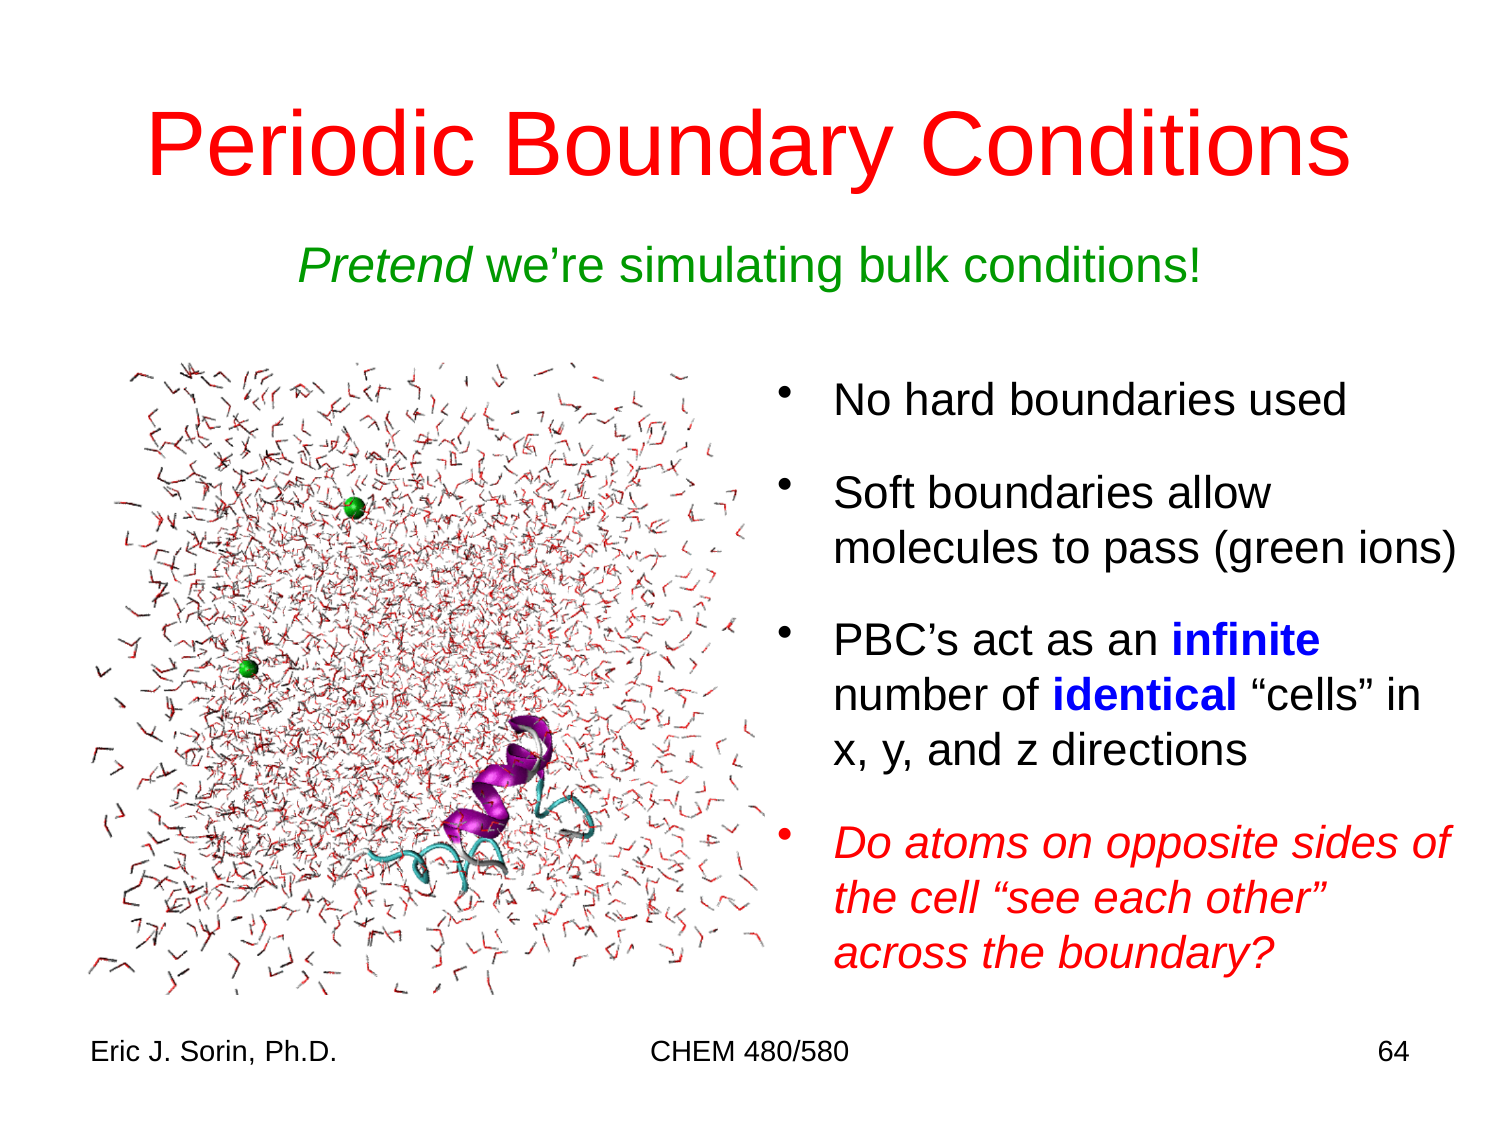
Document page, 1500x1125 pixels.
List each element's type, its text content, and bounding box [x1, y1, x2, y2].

list Pretend we’re simulating bulk conditions! [212, 224, 1288, 313]
slide_number 64 [1074, 1024, 1426, 1103]
picture [51, 320, 764, 1036]
text_box No hard boundaries used Soft boundaries allow molecules to pass (green ions) PBC’s act as an infinite number of identical “cells” in x, y, and z directions Do atoms on opposite sides of the cell “see each other” across the boundary? [762, 362, 1475, 1013]
title Periodic Boundary Conditions [75, 45, 1425, 233]
footer CHEM 480/580 [512, 1024, 988, 1103]
slide_number Eric J. Sorin, Ph.D. [74, 1024, 426, 1103]
